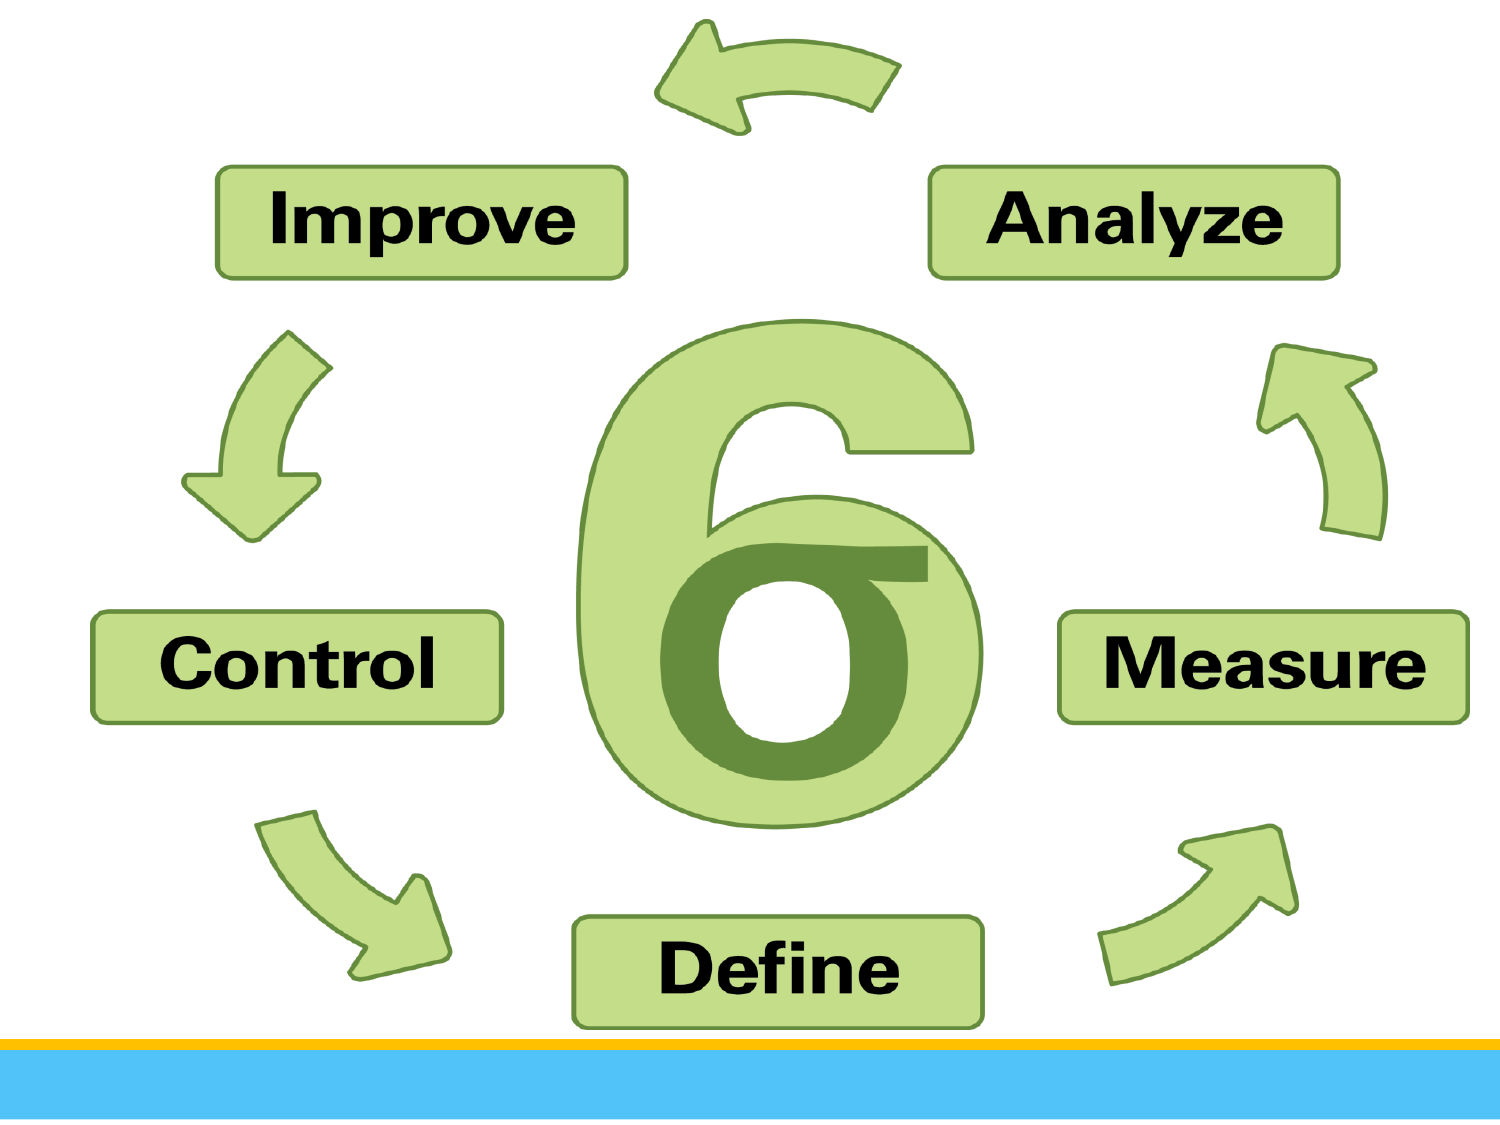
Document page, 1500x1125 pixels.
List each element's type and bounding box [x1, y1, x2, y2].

picture [89, 19, 1471, 1031]
